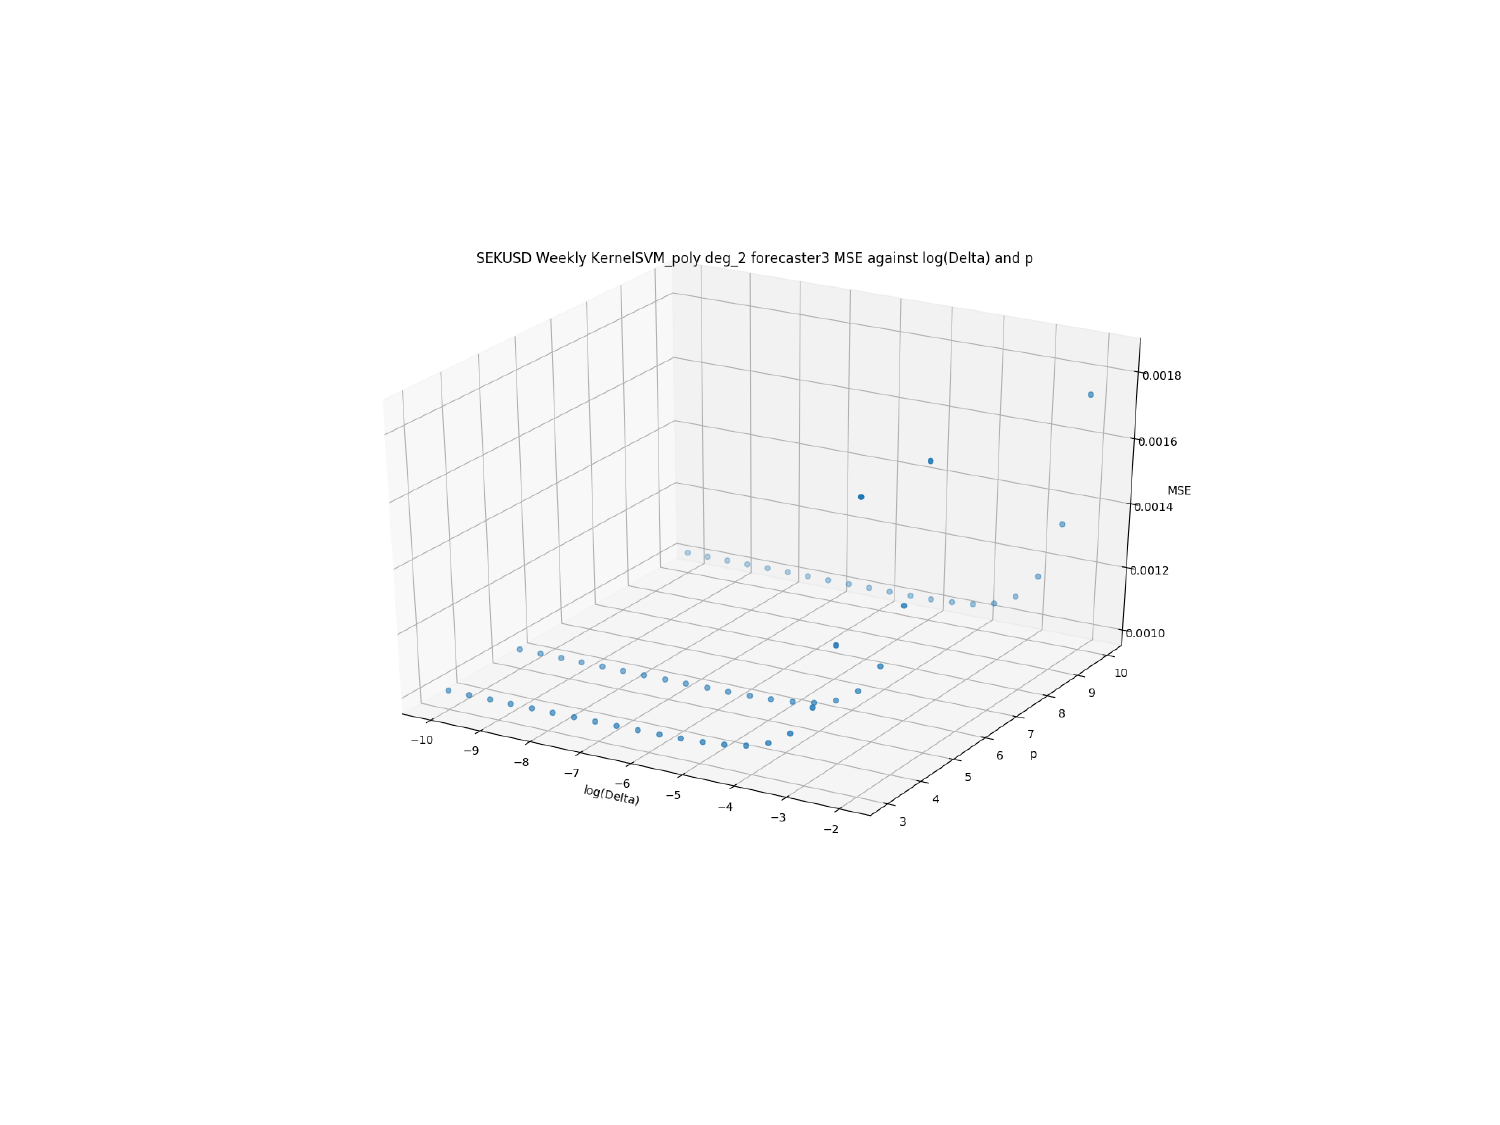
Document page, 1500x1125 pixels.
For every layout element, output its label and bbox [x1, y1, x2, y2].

picture [119, 119, 1358, 946]
